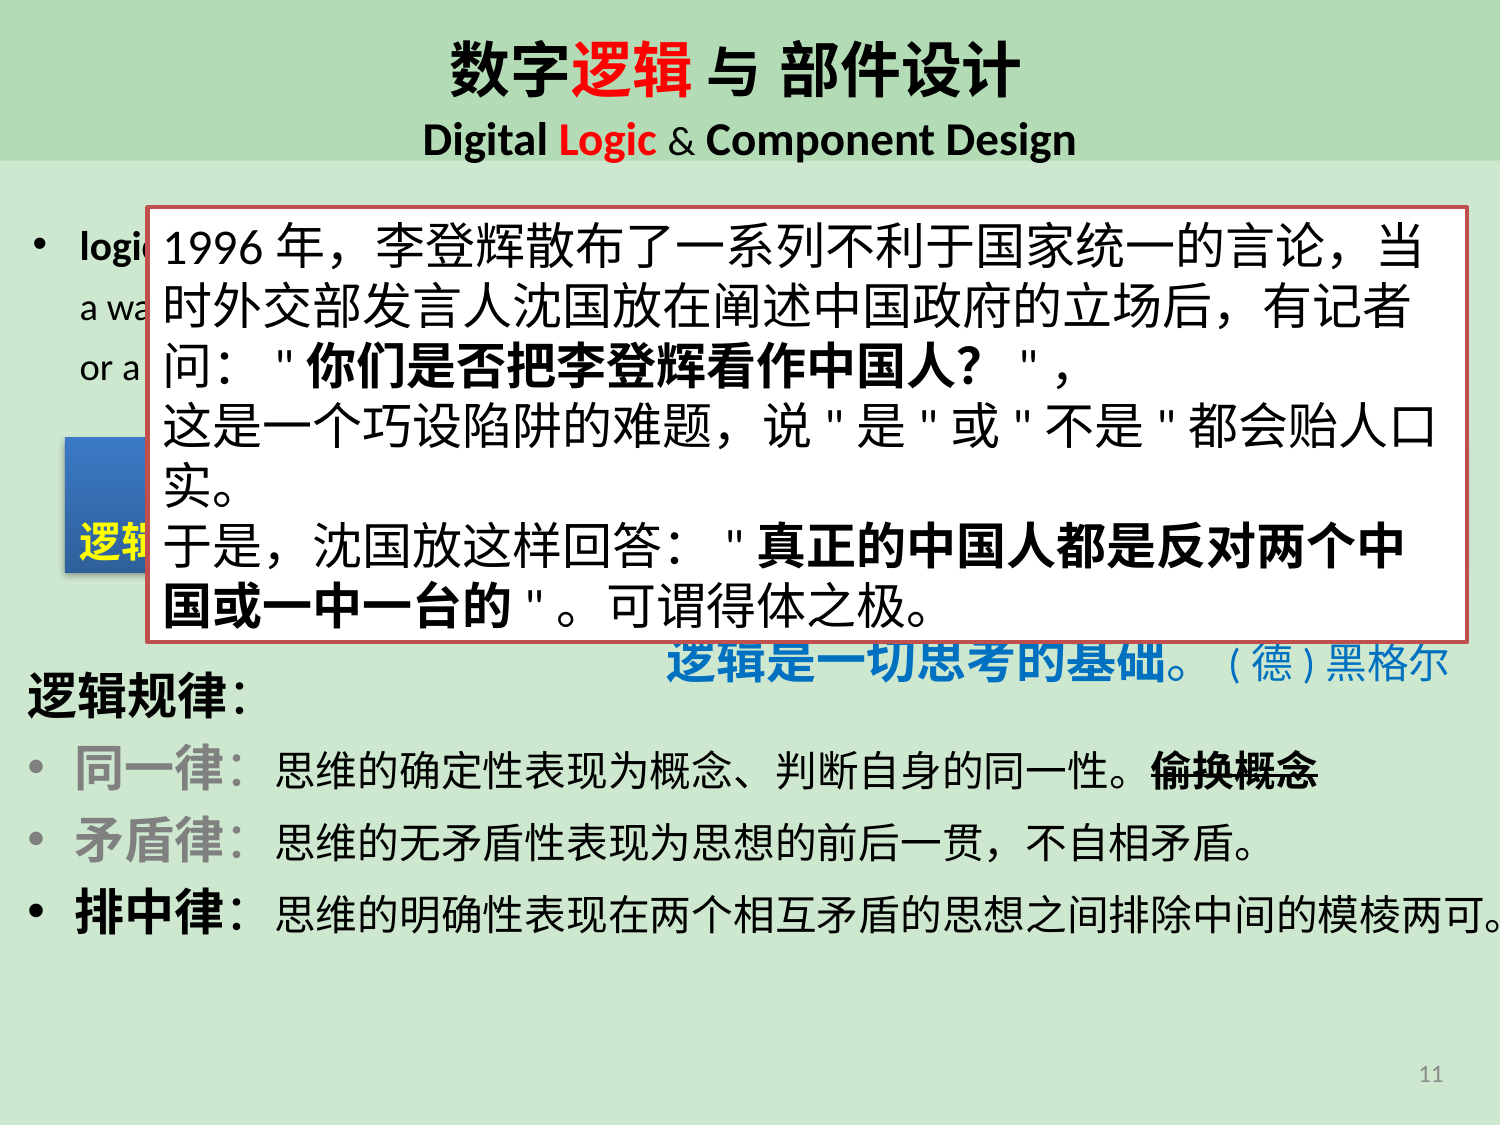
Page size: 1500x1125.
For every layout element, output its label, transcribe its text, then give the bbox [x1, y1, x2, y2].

title 数字逻辑 与 部件设计 Digital Logic & Component Design [75, 4, 1425, 173]
text_box 逻辑规律： 同一律：思维的确定性表现为概念、判断自身的同一性。偷换概念 矛盾律：思维的无矛盾性表现为思想的前后一贯，不自相矛盾。 排中律：思维的明确性表现在两个相互矛盾的思想之间排除中间的模棱两可。 [12, 645, 1500, 948]
text_box 1996年，李登辉散布了一系列不利于国家统一的言论，当时外交部发言人沈国放在阐述中国政府的立场后，有记者问："你们是否把李登辉看作中国人？"， 这是一个巧设陷阱的难题，说"是"或"不是"都会贻人口实。 于是，沈国放这样回答："真正的中国人都是反对两个中国或一中一台的"。可谓得体之极。 [145, 205, 1469, 644]
slide_number 11 [1108, 1042, 1459, 1103]
text_box 列宁：“任何科学都是应用逻辑”。 逻辑学：研究推理、论证及其规律，以及一些逻辑方法的科学。 [64, 437, 145, 573]
list logic 逻辑(哲学的一个分支，研究思维的形式和规律)： [词源：reason] a way of thinking about something that seems correct or reasonable, or a set of sensible reasons for doing something. [17, 196, 1483, 433]
